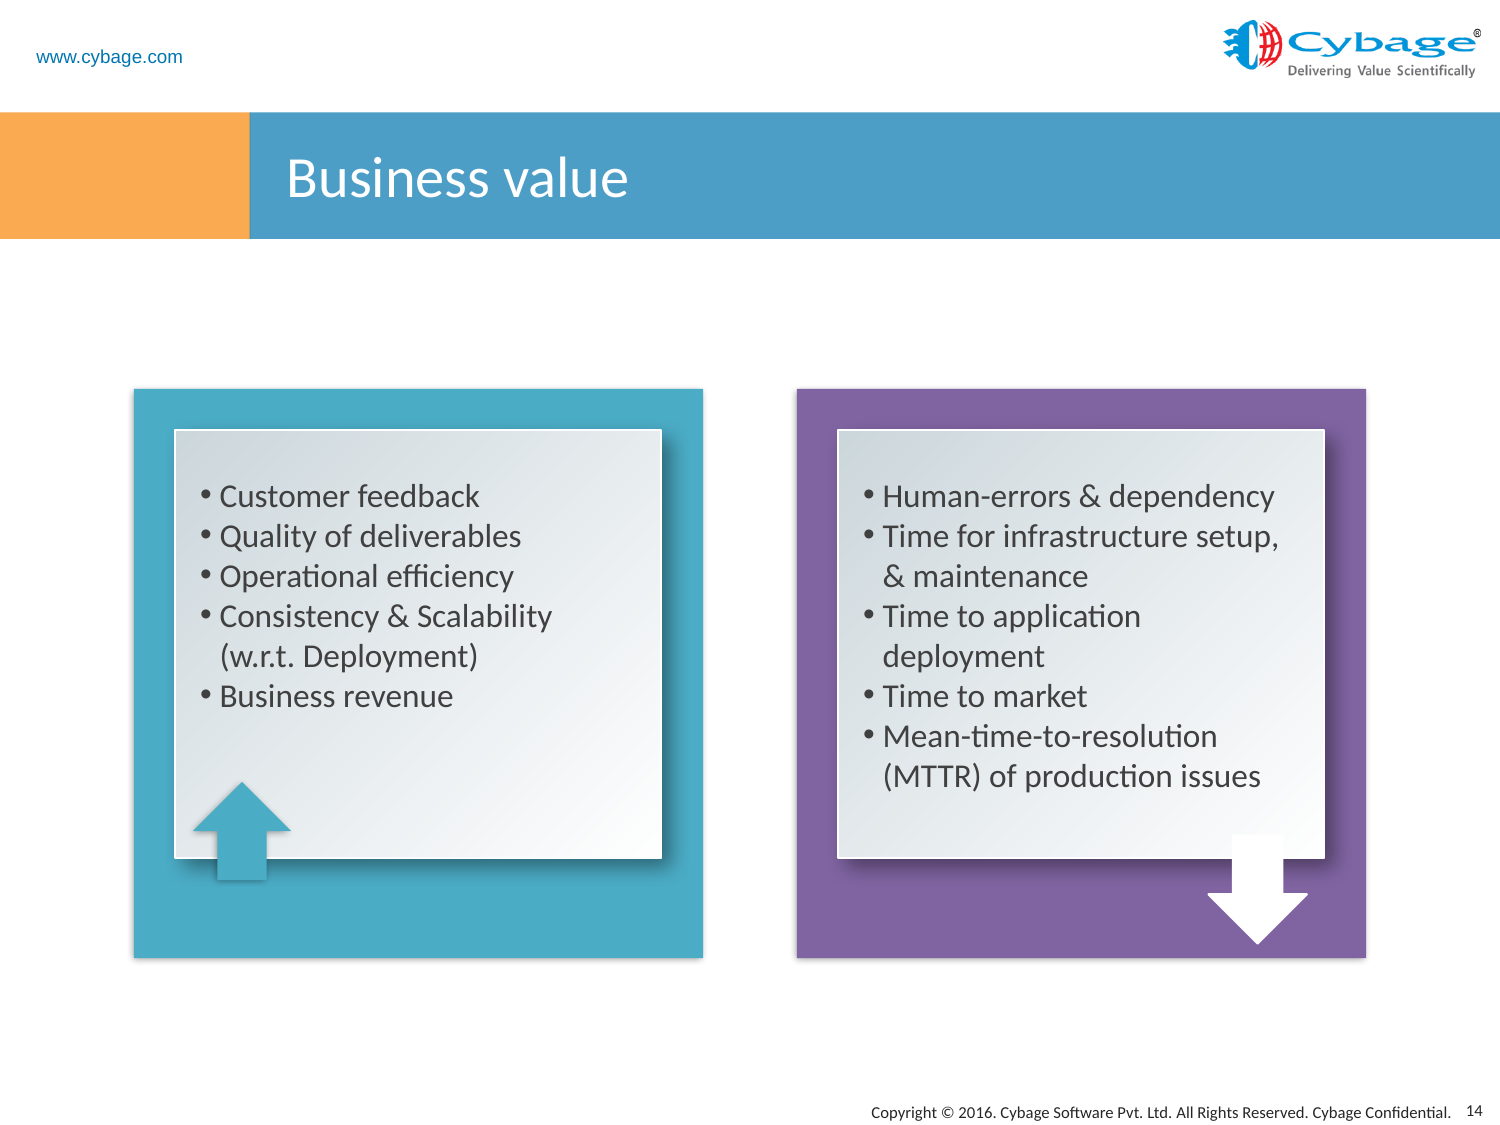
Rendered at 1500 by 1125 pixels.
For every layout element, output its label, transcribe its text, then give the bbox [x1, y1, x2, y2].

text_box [796, 388, 1367, 959]
picture [1223, 20, 1481, 78]
title Business value [272, 131, 1482, 225]
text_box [133, 388, 704, 959]
picture [1223, 20, 1249, 40]
